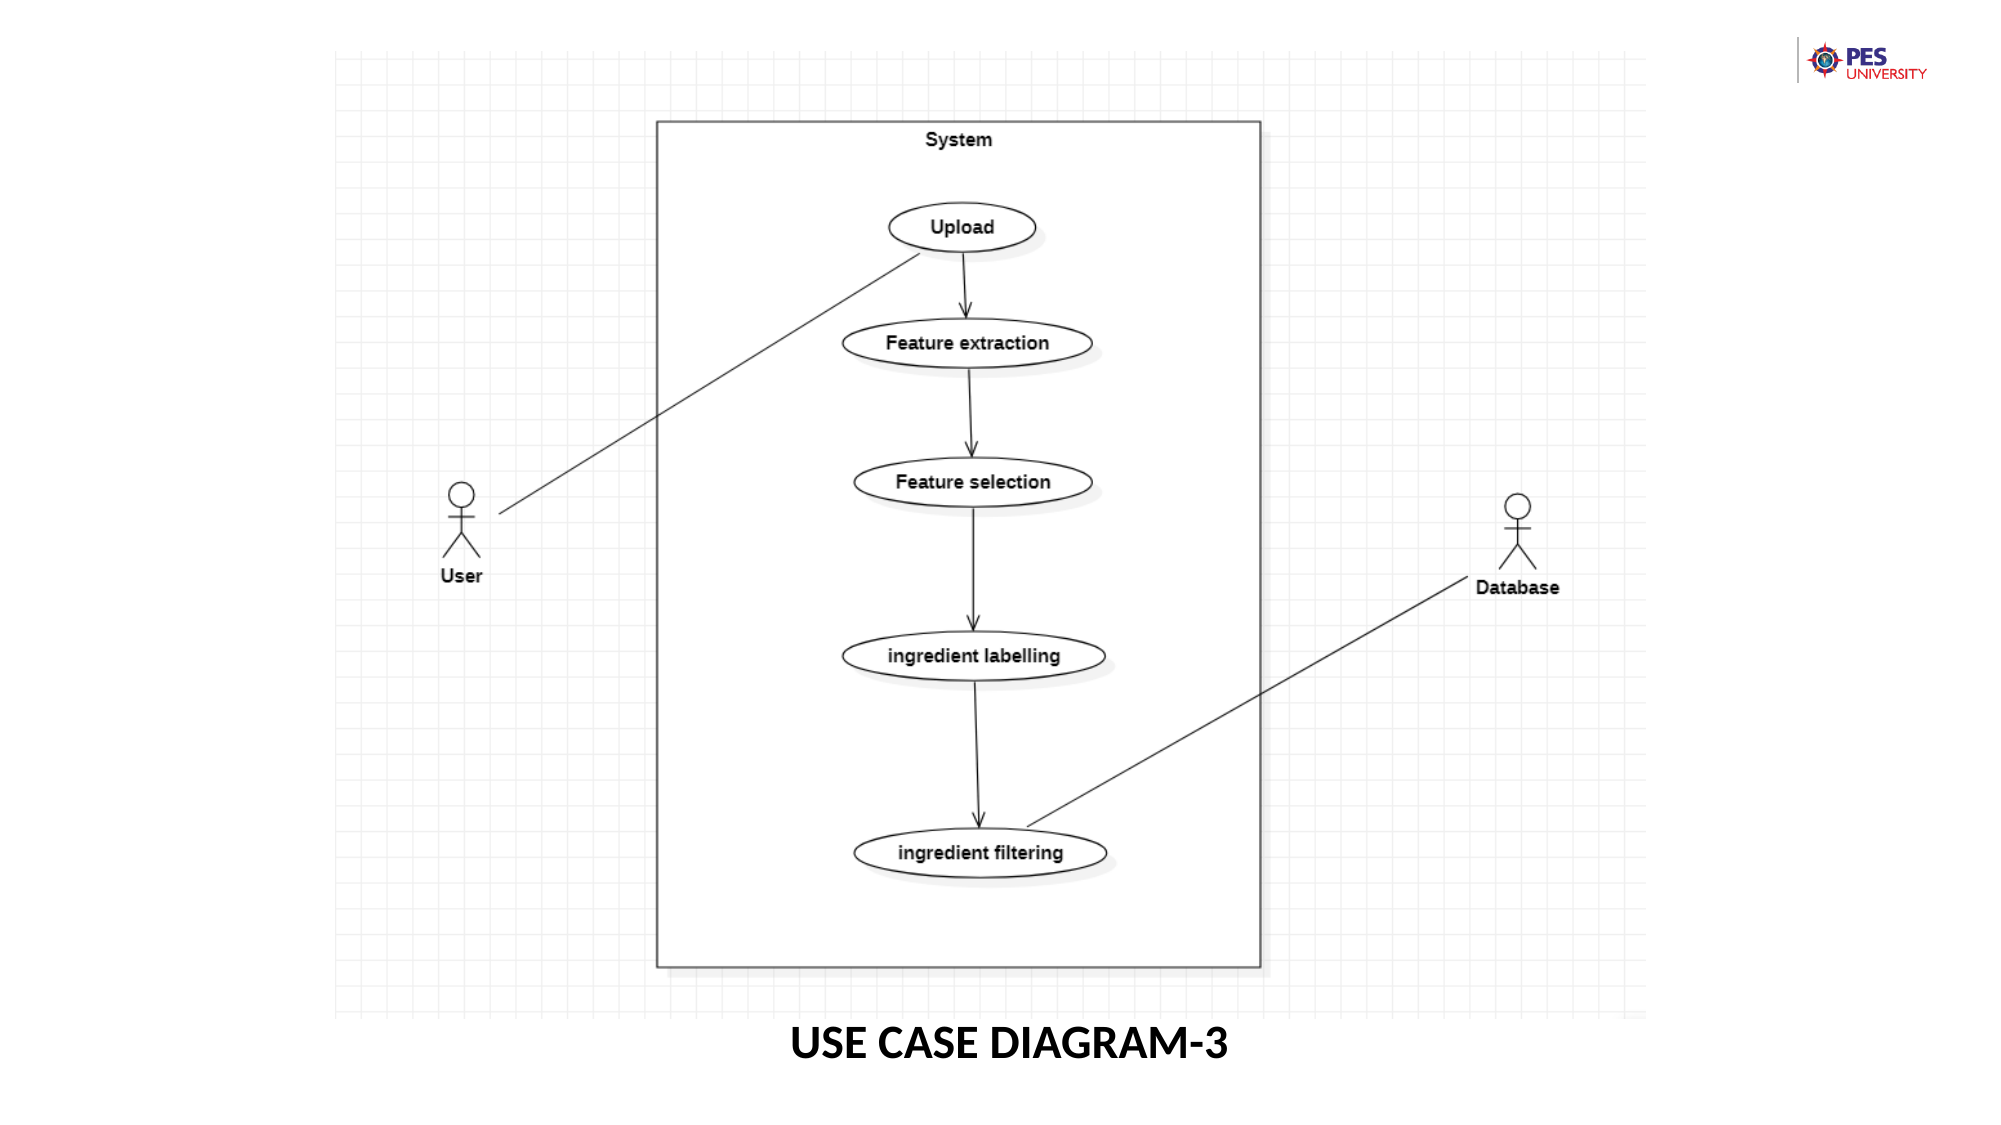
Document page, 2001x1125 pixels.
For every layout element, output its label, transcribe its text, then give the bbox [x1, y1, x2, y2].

picture [334, 50, 1646, 1020]
picture [1806, 41, 1927, 79]
text_box USE CASE DIAGRAM-3 [764, 1029, 1248, 1083]
